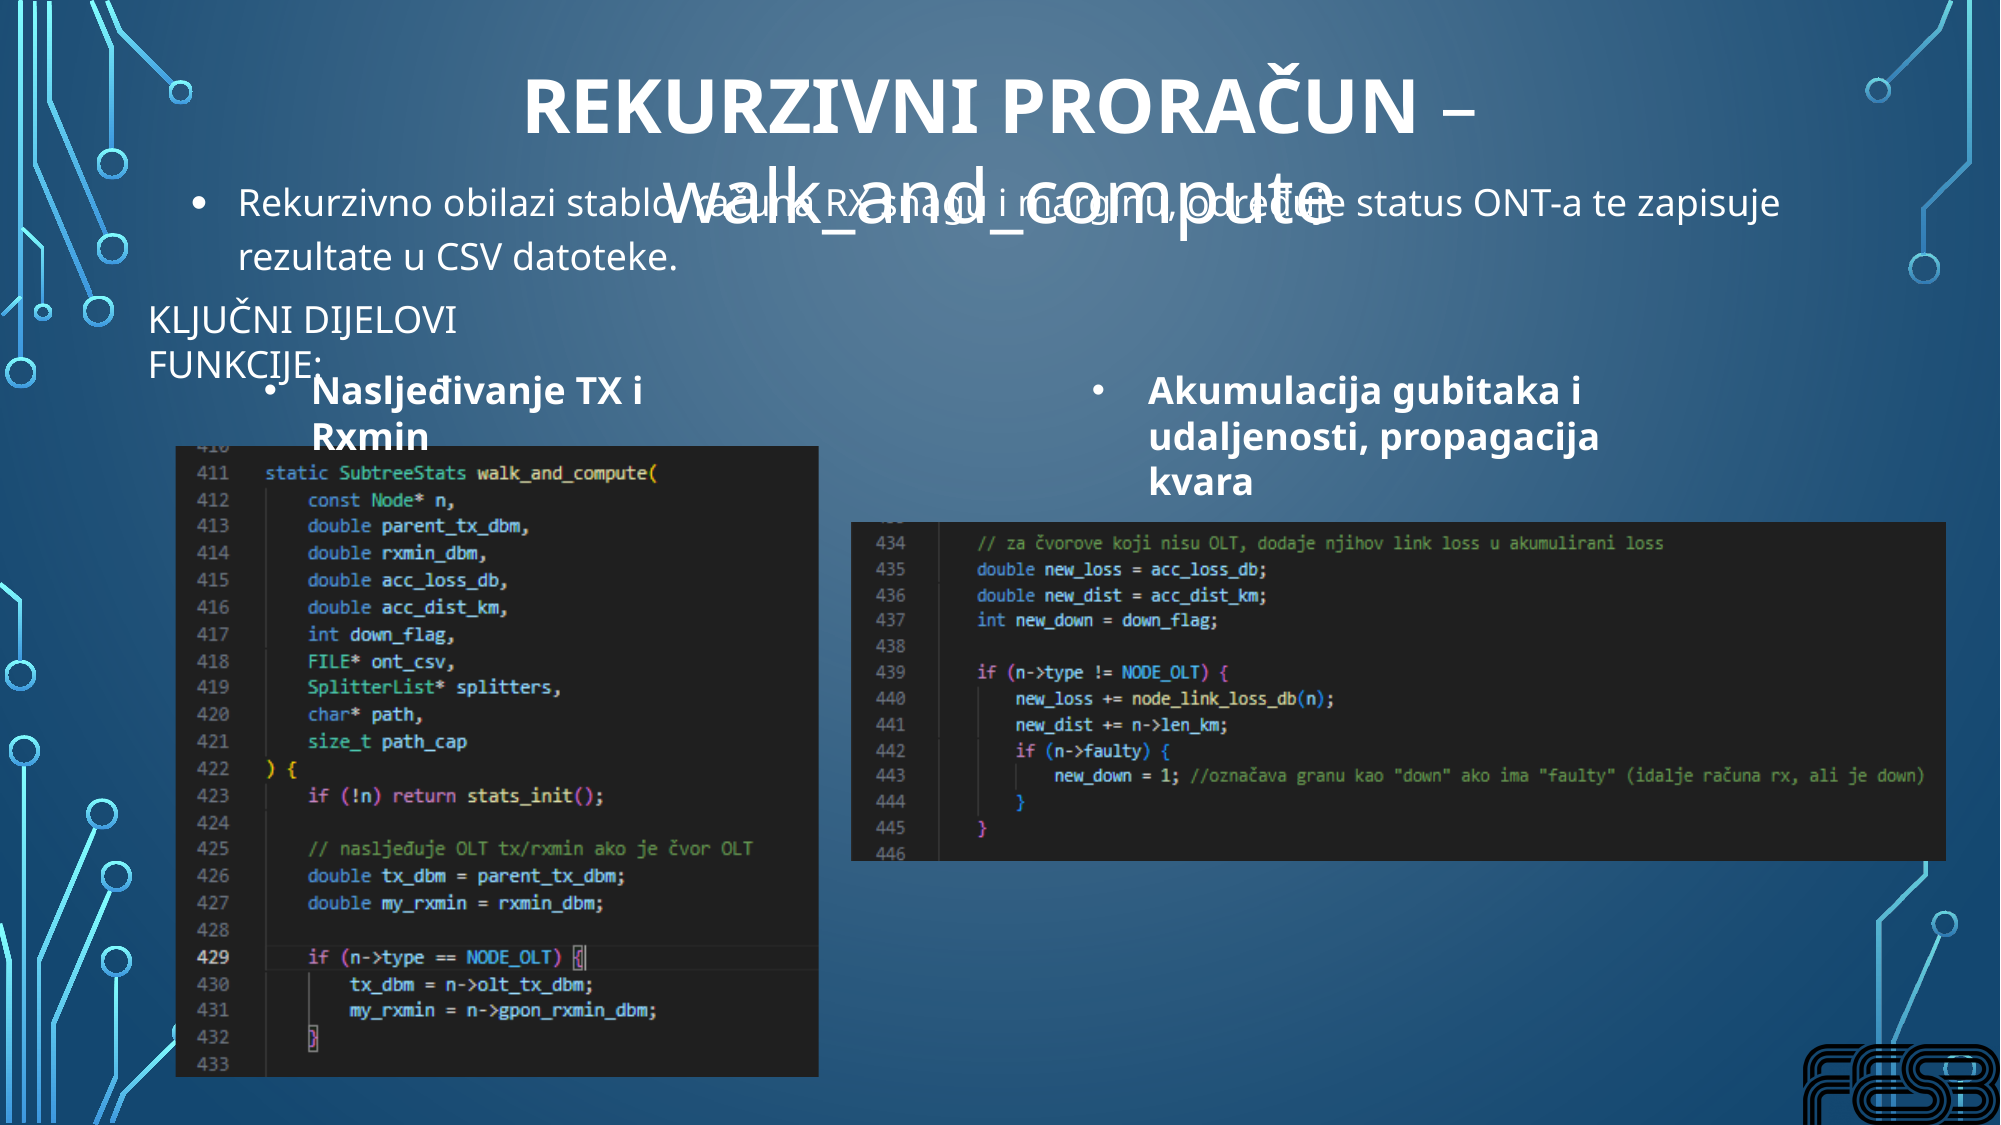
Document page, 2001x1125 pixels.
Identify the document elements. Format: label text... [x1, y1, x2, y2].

text_box Nasljeđivanje TX i Rxmin [249, 360, 746, 446]
text_box KLJUČNI DIJELOVI FUNKCIJE: [132, 288, 608, 394]
text_box Akumulacija gubitaka i udaljenosti, propagacija kvara [1077, 360, 1720, 510]
list Rekurzivno obilazi stablo, računa RX snagu i marginu, određuje status ONT-a te zapisuje rezultate u CSV datoteke. [175, 162, 1801, 350]
text_box REKURZIVNI PRORAČUN – walk_and_compute [198, 50, 1801, 246]
picture [175, 446, 819, 1077]
picture [850, 521, 1947, 861]
picture [1802, 1044, 2000, 1125]
